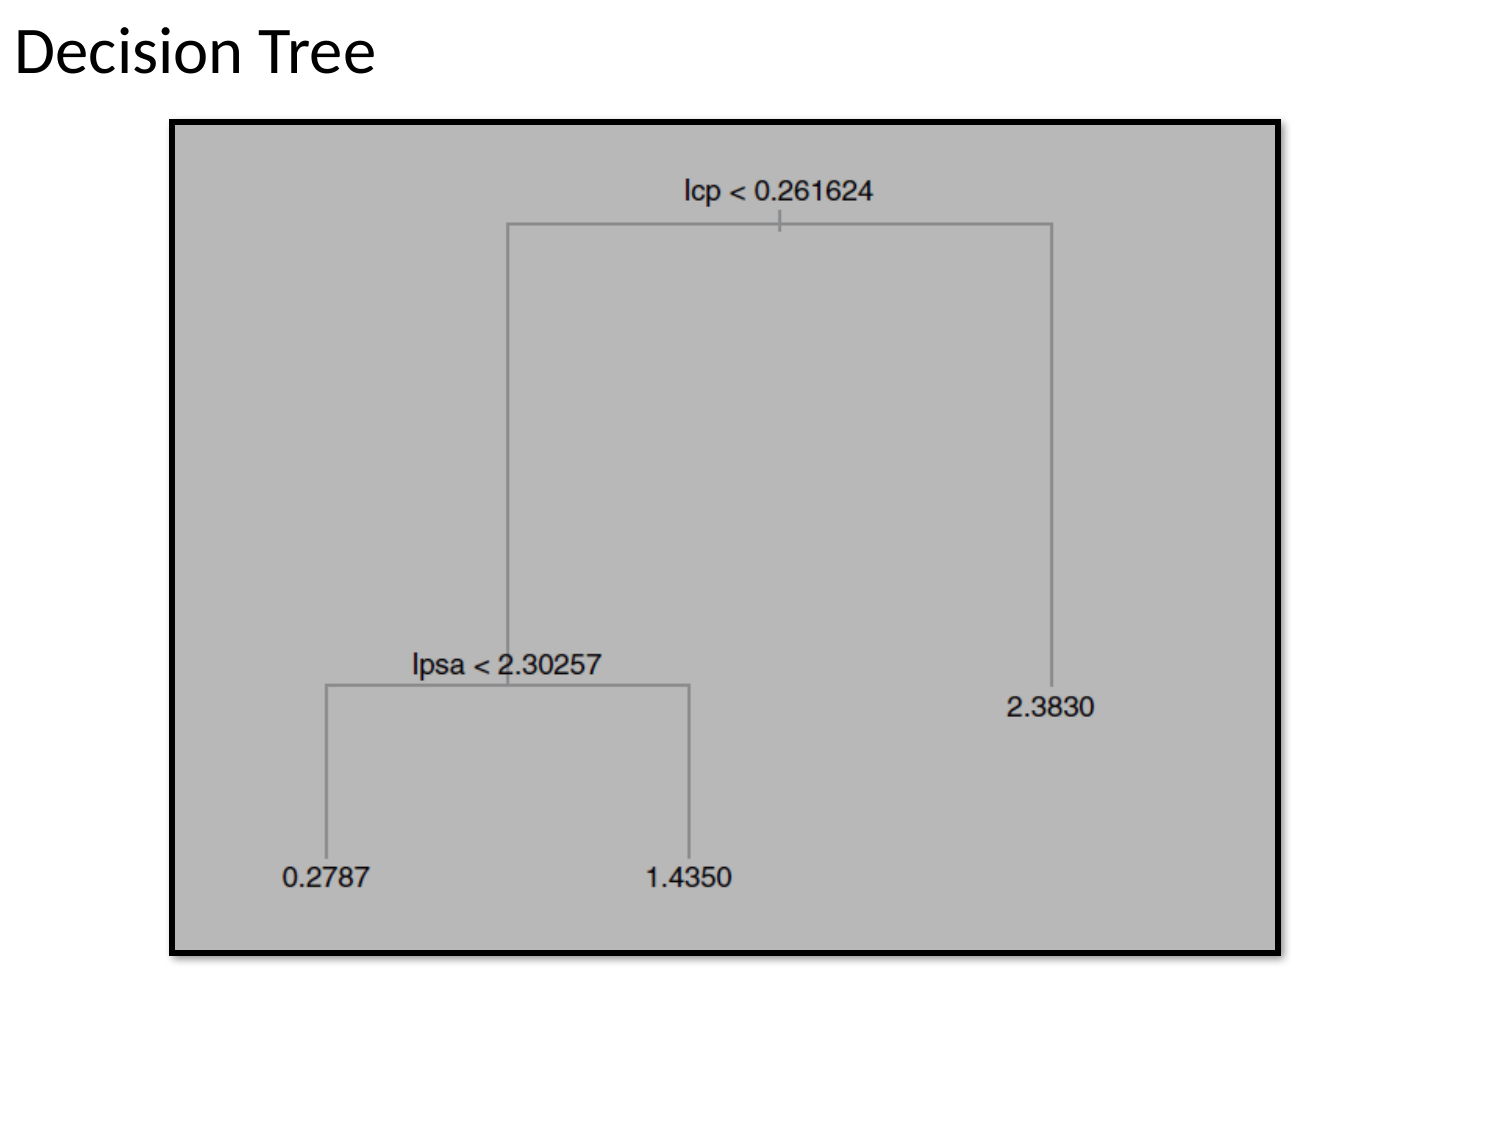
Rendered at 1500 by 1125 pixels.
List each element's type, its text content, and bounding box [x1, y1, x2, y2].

picture [174, 124, 1276, 951]
text_box Decision Tree [0, 0, 588, 95]
